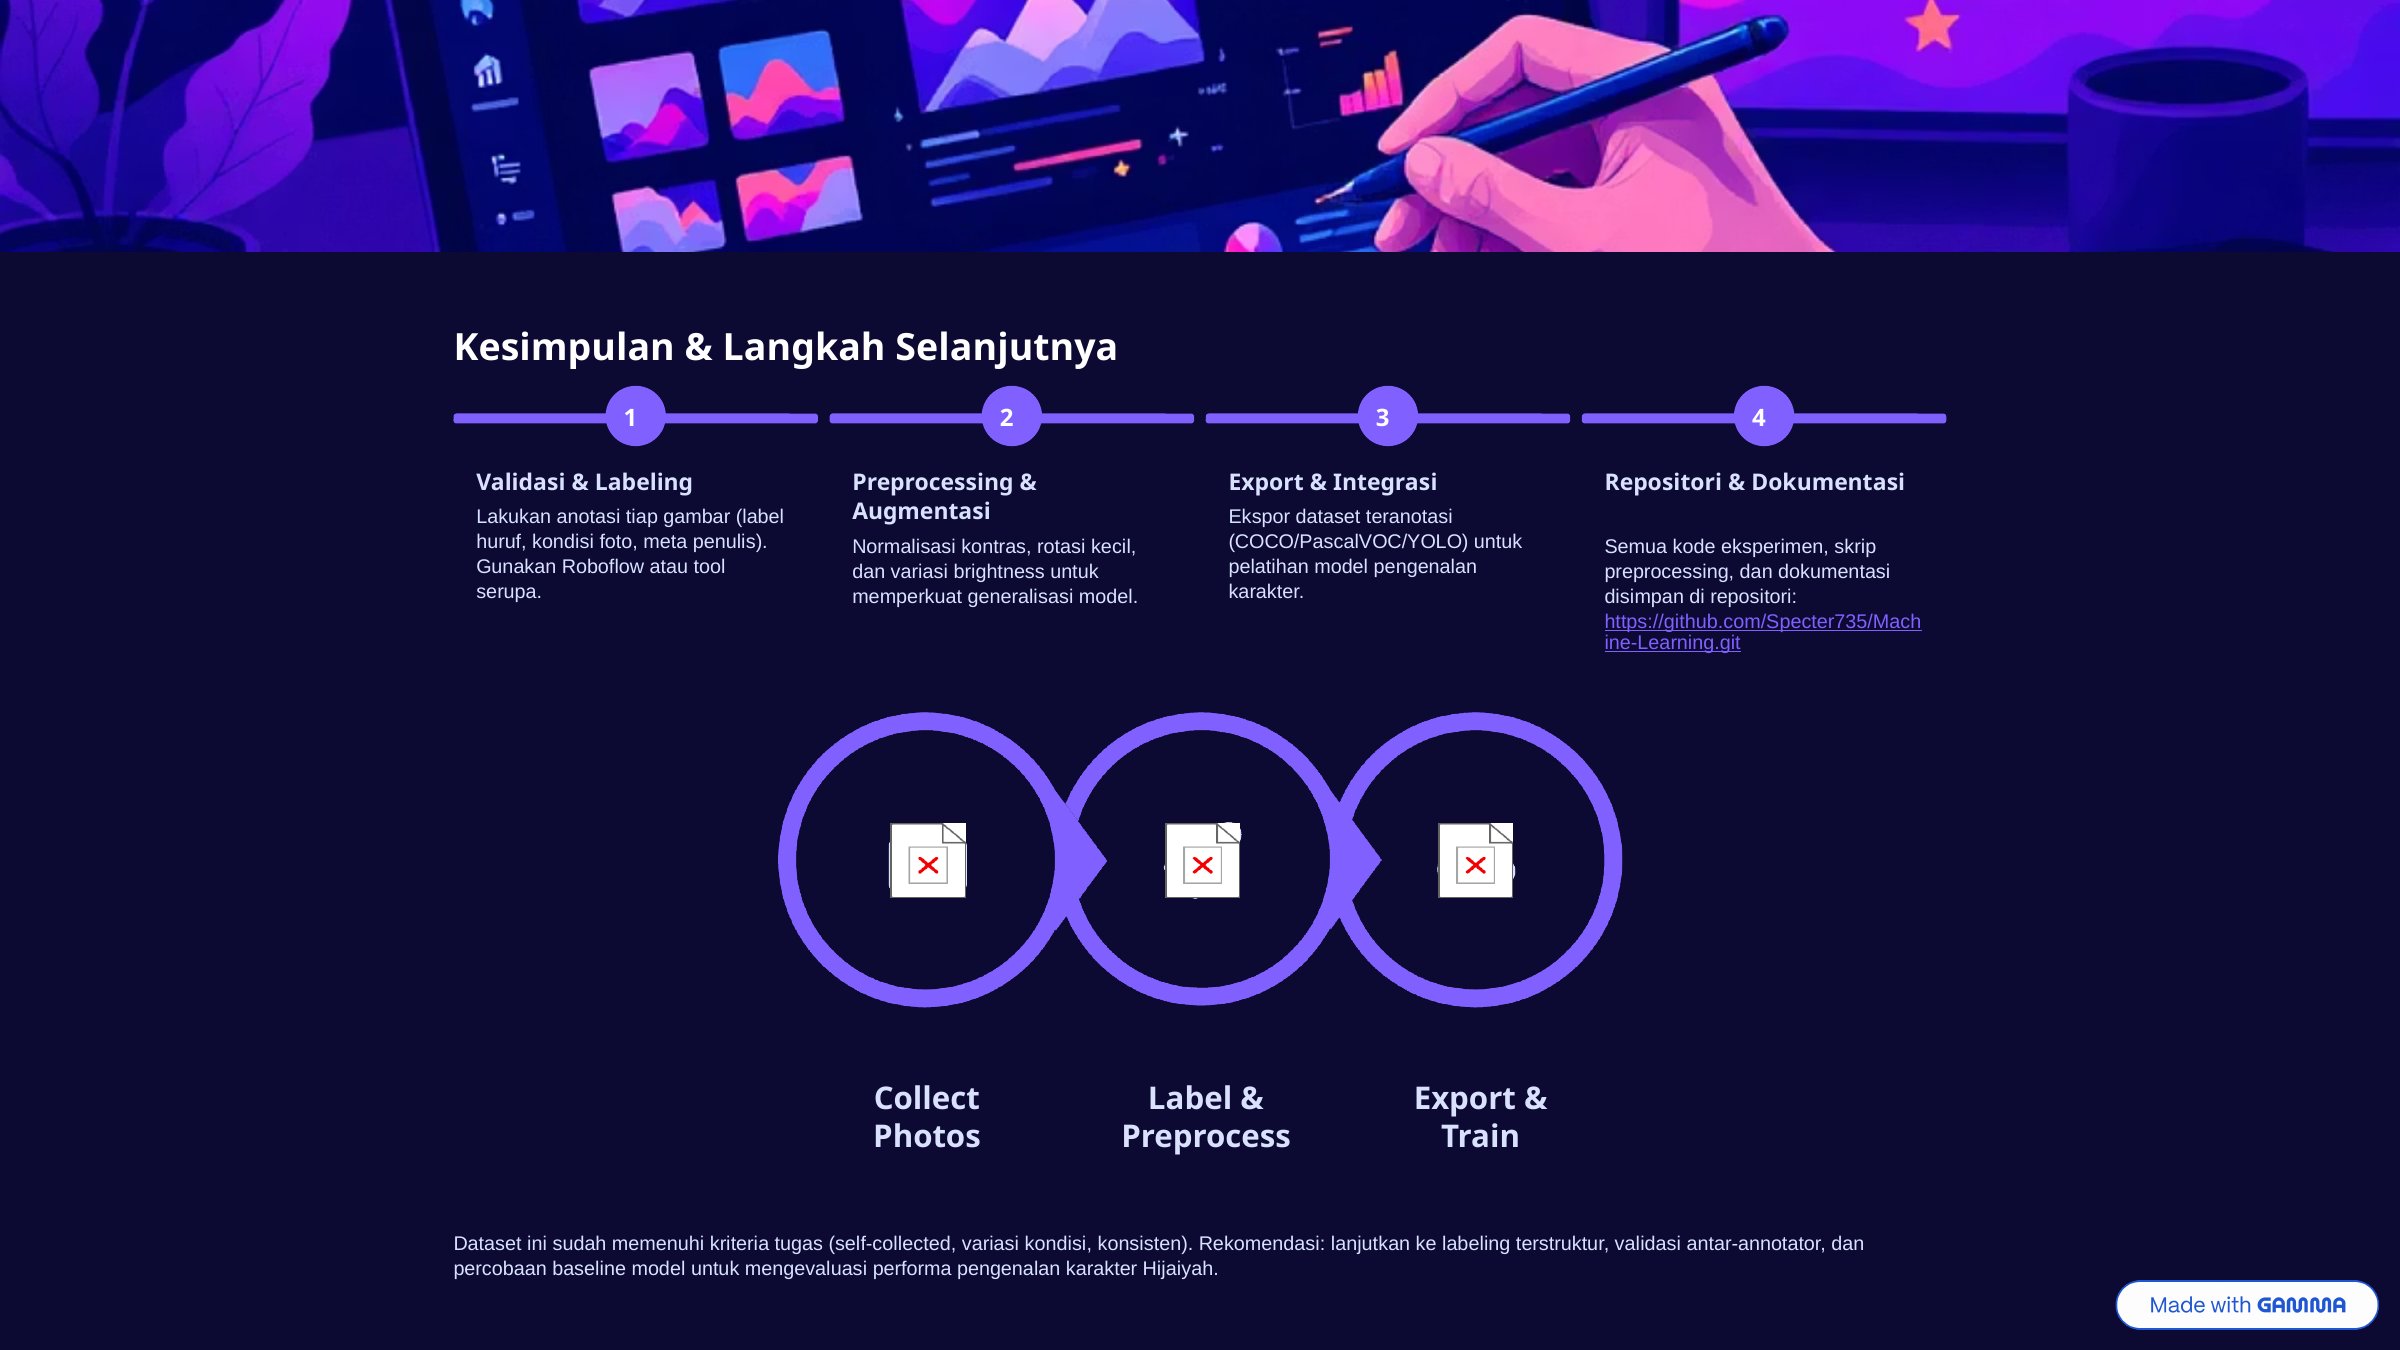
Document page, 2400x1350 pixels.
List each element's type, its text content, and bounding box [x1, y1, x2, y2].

text_box [1205, 413, 1358, 424]
text_box [453, 423, 818, 683]
text_box [1357, 385, 1419, 447]
text_box Normalisasi kontras, rotasi kecil, dan variasi brightness untuk memperkuat generalisasi model. [852, 532, 1172, 609]
text_box [666, 413, 818, 424]
text_box Semua kode eksperimen, skrip preprocessing, dan dokumentasi disimpan di repositori: https://github.com/Specter735/Machine-Learning.git [1604, 532, 1924, 660]
text_box [453, 413, 606, 424]
text_box [1581, 413, 1734, 424]
text_box [829, 423, 1195, 683]
text_box Kesimpulan & Langkah Selanjutnya [453, 320, 1183, 369]
picture [761, 695, 1639, 1217]
text_box Preprocessing & Augmentasi [852, 466, 1172, 526]
text_box Repositori & Dokumentasi [1604, 466, 1924, 526]
text_box 2 [999, 400, 1024, 432]
text_box [981, 385, 1043, 447]
text_box Dataset ini sudah memenuhi kriteria tugas (self-collected, variasi kondisi, konsisten). Rekomendasi: lanjutkan ke labeling terstruktur, validasi antar-annotator, dan percobaan baseline model untuk mengevaluasi performa pengenalan karakter Hijaiyah. [453, 1229, 1947, 1281]
text_box [1794, 413, 1947, 424]
text_box Export & Integrasi [1228, 466, 1466, 496]
text_box [1418, 413, 1571, 424]
text_box Lakukan anotasi tiap gambar (label huruf, kondisi foto, meta penulis). Gunakan Roboflow atau tool serupa. [476, 502, 796, 605]
text_box Ekspor dataset teranotasi (COCO/PascalVOC/YOLO) untuk pelatihan model pengenalan karakter. [1228, 502, 1548, 605]
text_box Validasi & Labeling [476, 466, 719, 496]
text_box [1205, 423, 1571, 683]
text_box 1 [623, 400, 648, 432]
text_box [829, 413, 982, 424]
text_box 4 [1752, 400, 1777, 432]
picture [0, 0, 2400, 252]
text_box [1581, 423, 1947, 683]
text_box [1733, 385, 1795, 447]
text_box 3 [1375, 400, 1400, 432]
picture [2106, 1271, 2389, 1339]
text_box [1042, 413, 1195, 424]
text_box [605, 385, 666, 447]
